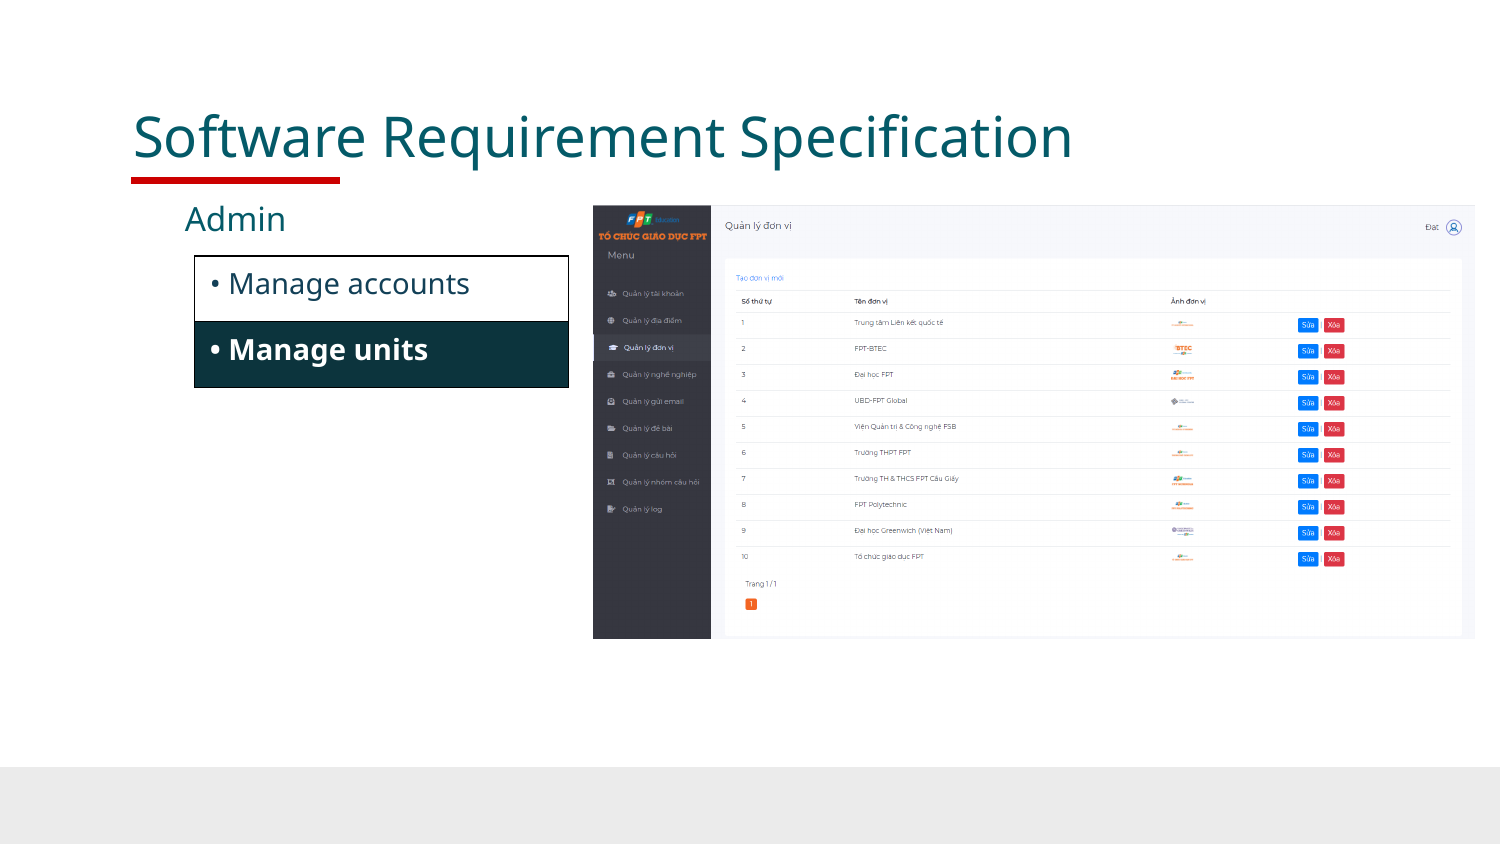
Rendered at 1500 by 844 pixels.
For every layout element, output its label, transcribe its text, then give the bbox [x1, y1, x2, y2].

table_cell • Manage units [195, 322, 568, 387]
table_header • Manage accounts [195, 257, 568, 321]
subtitle Admin [169, 181, 377, 256]
picture [593, 205, 1476, 640]
title Software Requirement Specification [118, 88, 1382, 181]
